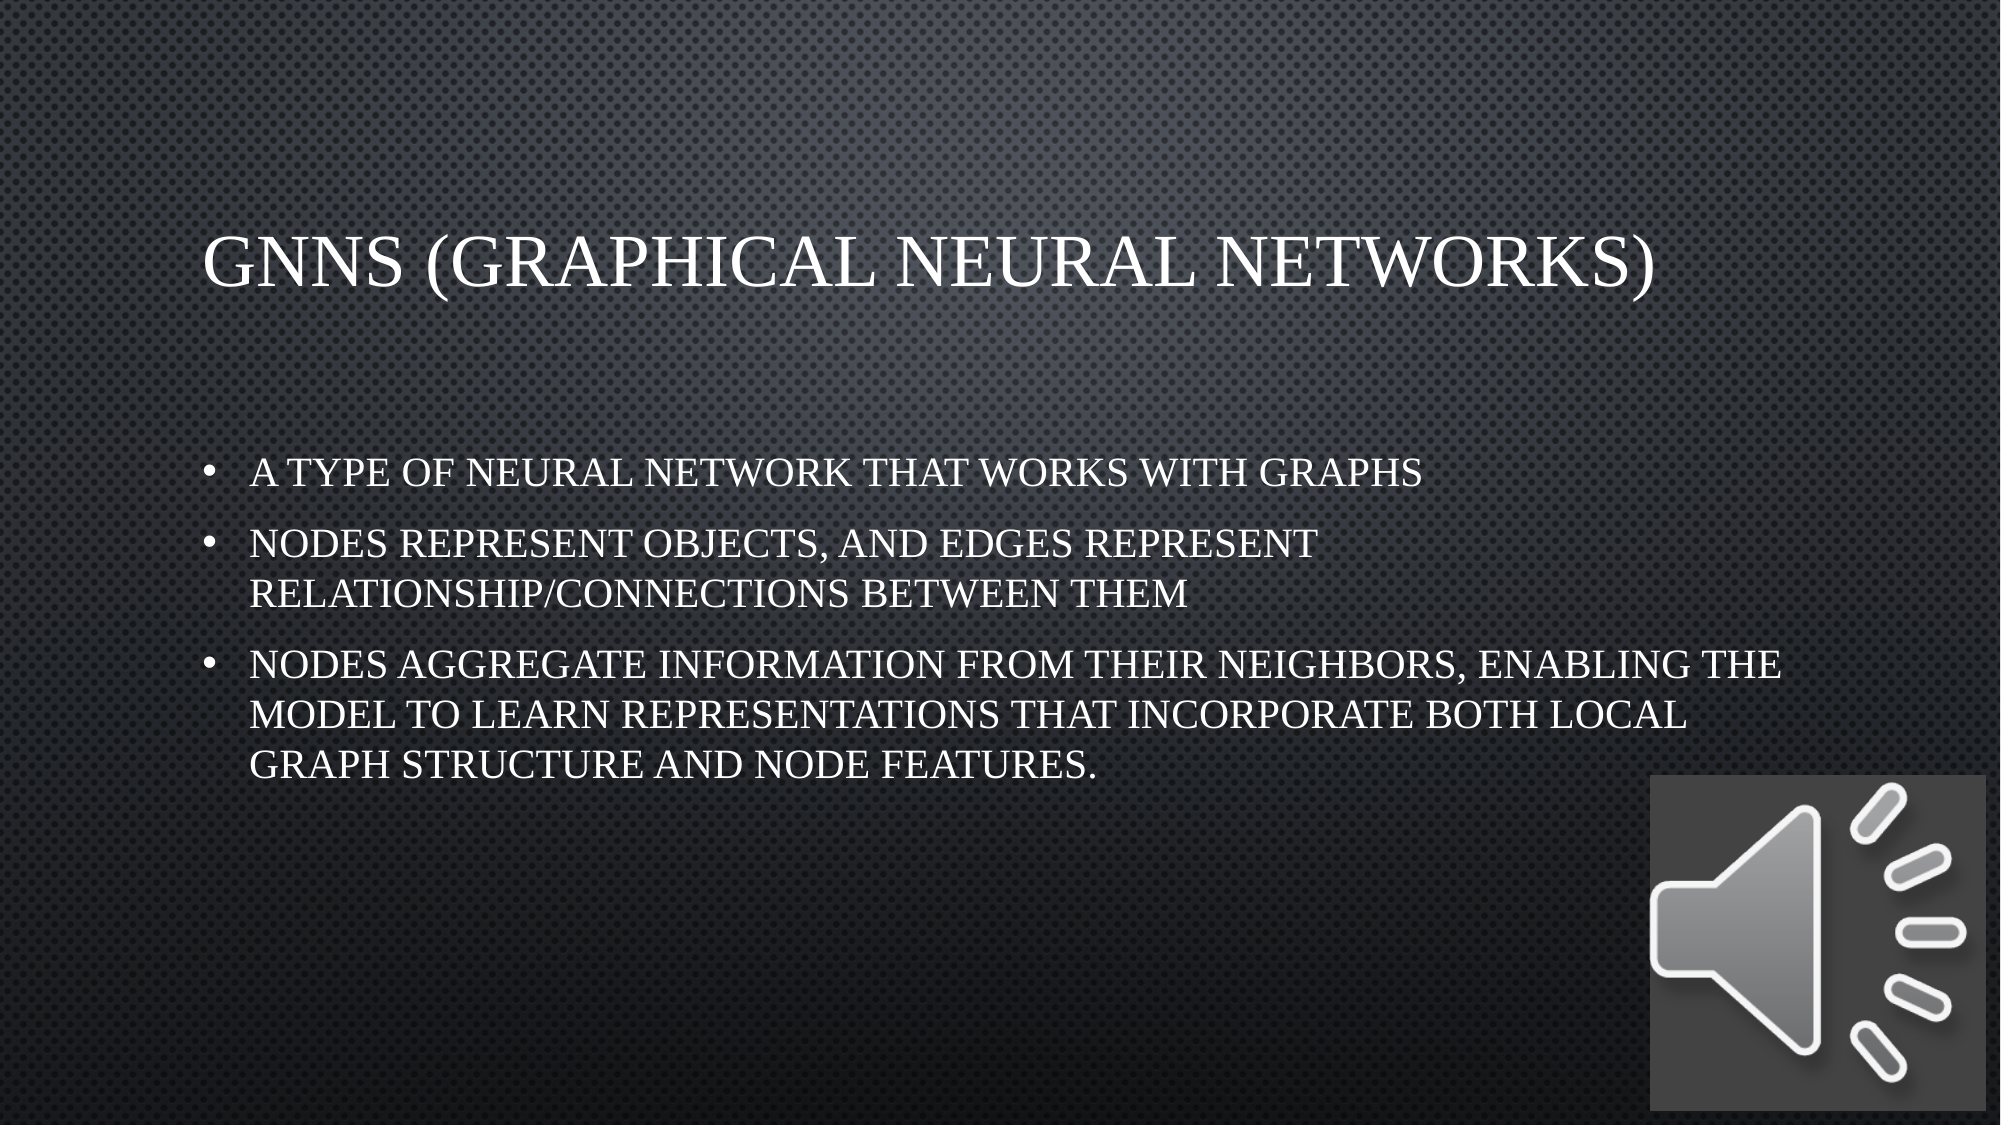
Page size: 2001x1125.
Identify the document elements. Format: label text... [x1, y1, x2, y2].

list A type of Neural Network that works with Graphs Nodes represent objects, and Edges represent relationship/connections between them Nodes aggregate information from their neighbors, enabling the model to learn representations that incorporate both local graph structure and node features. [187, 437, 1813, 950]
title GNNs (Graphical Neural Networks) [187, 99, 1813, 413]
picture [1648, 773, 1987, 1112]
